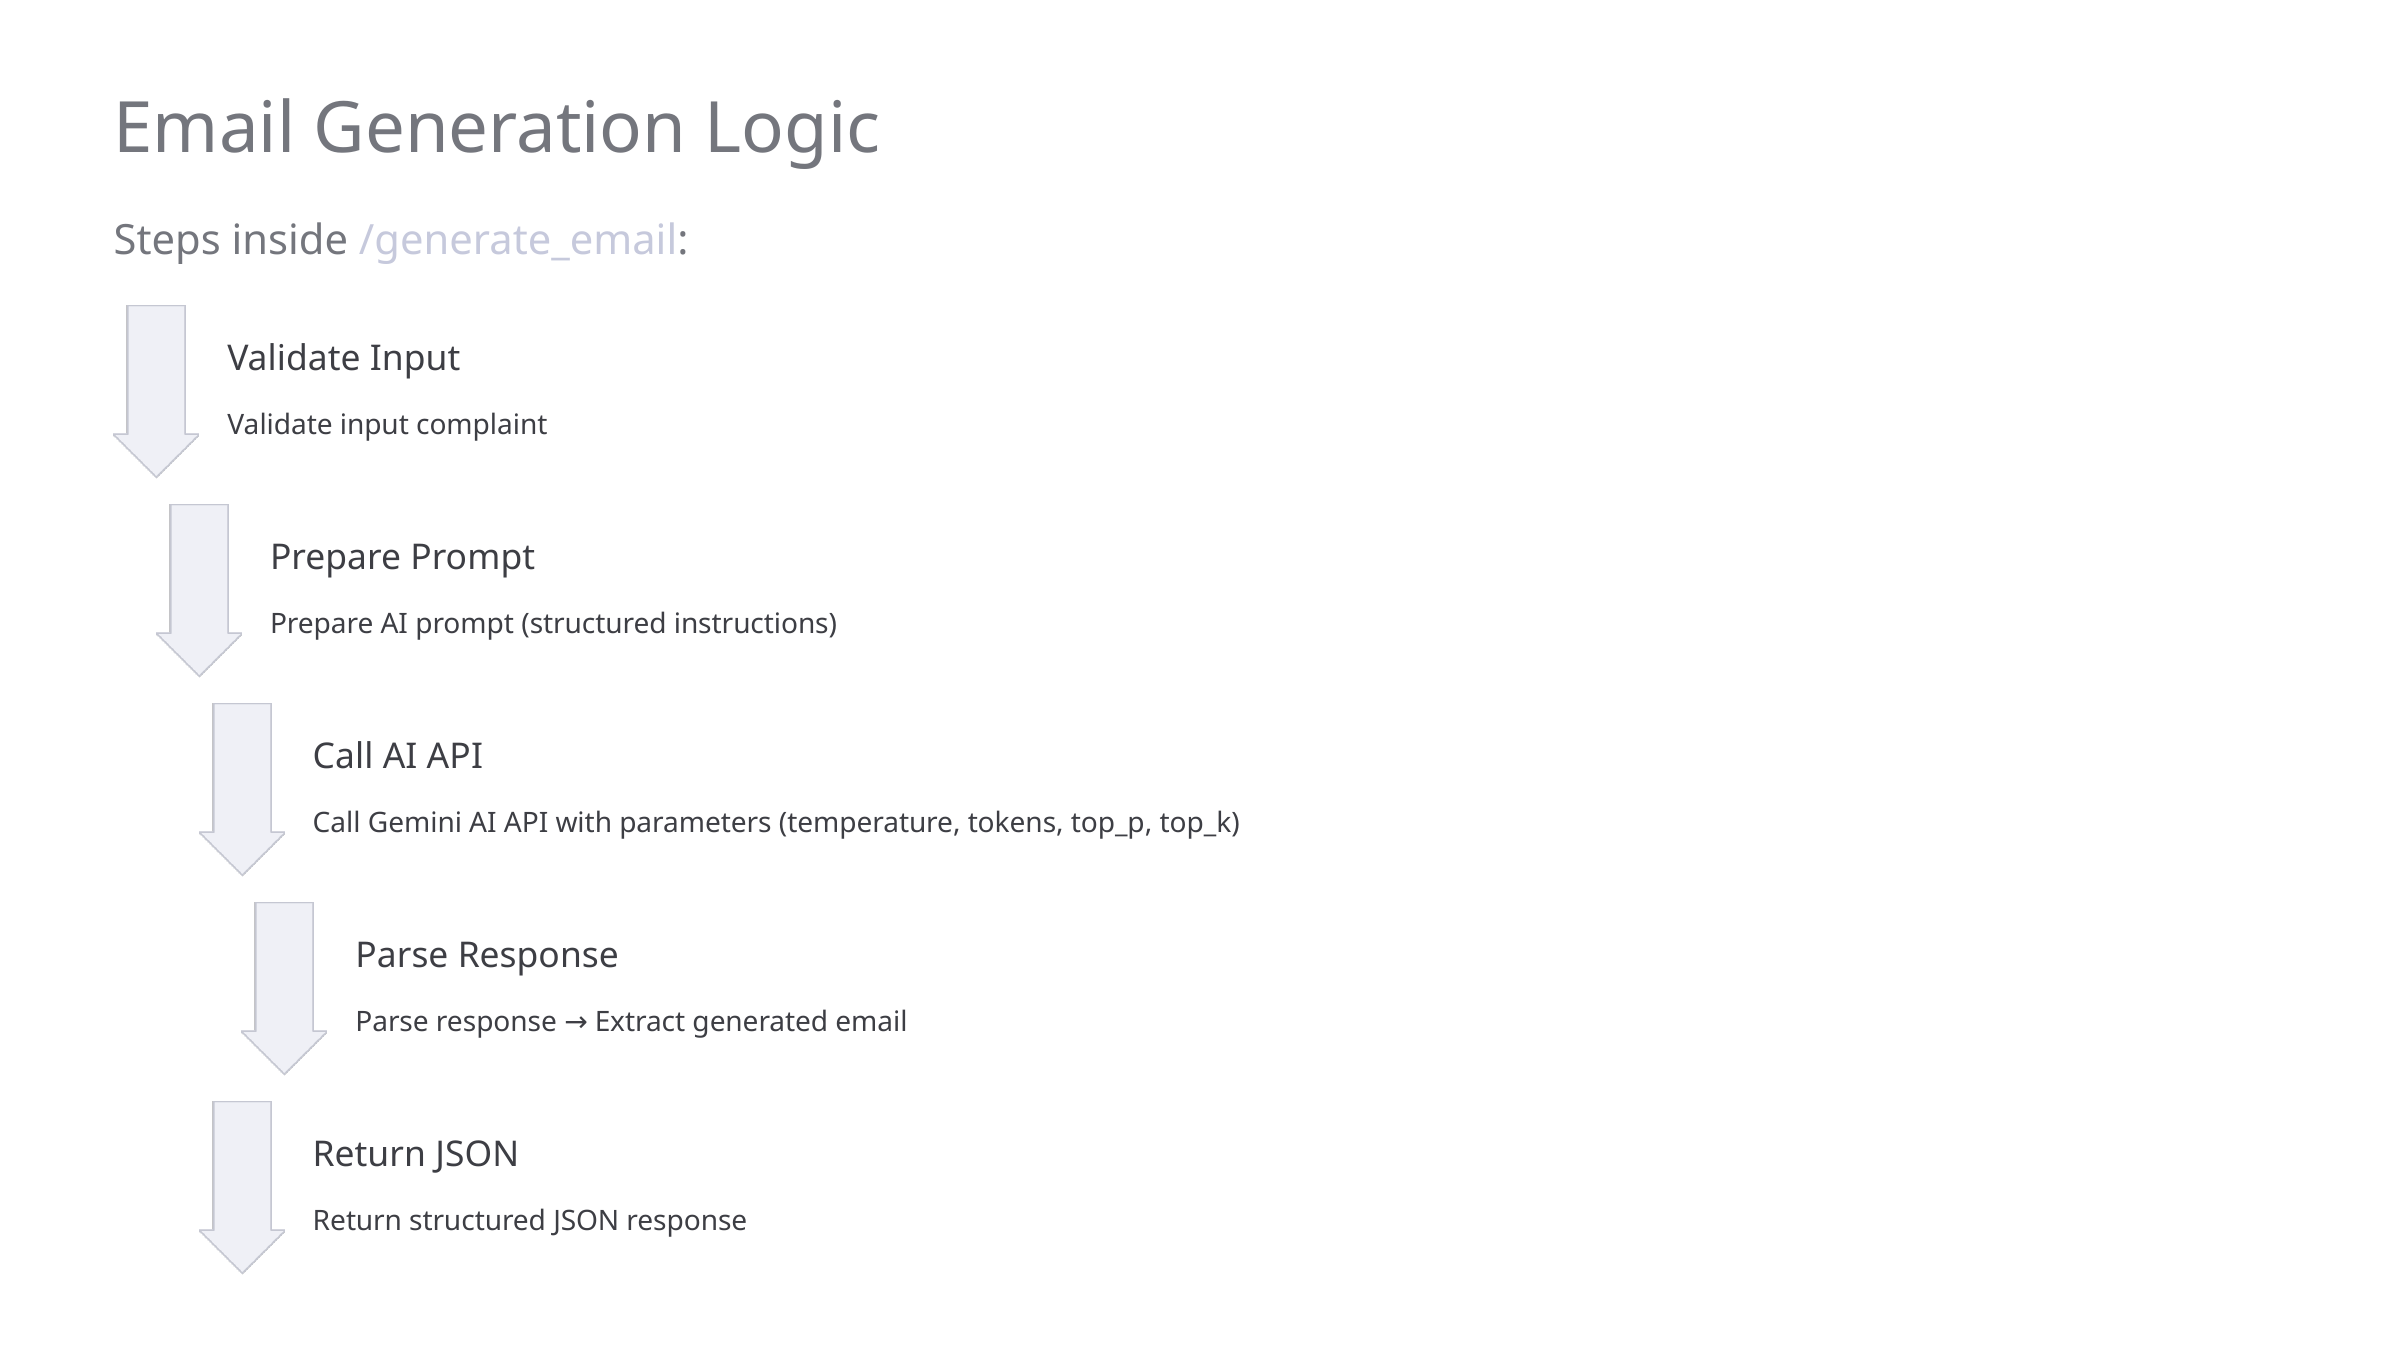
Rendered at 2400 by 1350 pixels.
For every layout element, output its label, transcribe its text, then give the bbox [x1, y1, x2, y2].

picture [113, 305, 199, 494]
text_box Parse Response [355, 931, 711, 976]
text_box Call Gemini AI API with parameters (temperature, tokens, top_p, top_k) [312, 793, 2287, 839]
picture [198, 1101, 285, 1290]
text_box Prepare Prompt [270, 533, 626, 578]
text_box Validate Input [227, 334, 583, 379]
text_box Steps inside /generate_email: [113, 209, 743, 263]
text_box Return structured JSON response [312, 1191, 2287, 1237]
text_box Return JSON [312, 1130, 669, 1175]
text_box Email Generation Logic [113, 78, 955, 168]
text_box Validate input complaint [227, 395, 2287, 441]
picture [241, 902, 327, 1091]
text_box Parse response → Extract generated email [355, 992, 2287, 1038]
picture [156, 504, 242, 693]
text_box Call AI API [312, 731, 669, 777]
text_box Prepare AI prompt (structured instructions) [270, 594, 2287, 640]
picture [198, 703, 285, 892]
